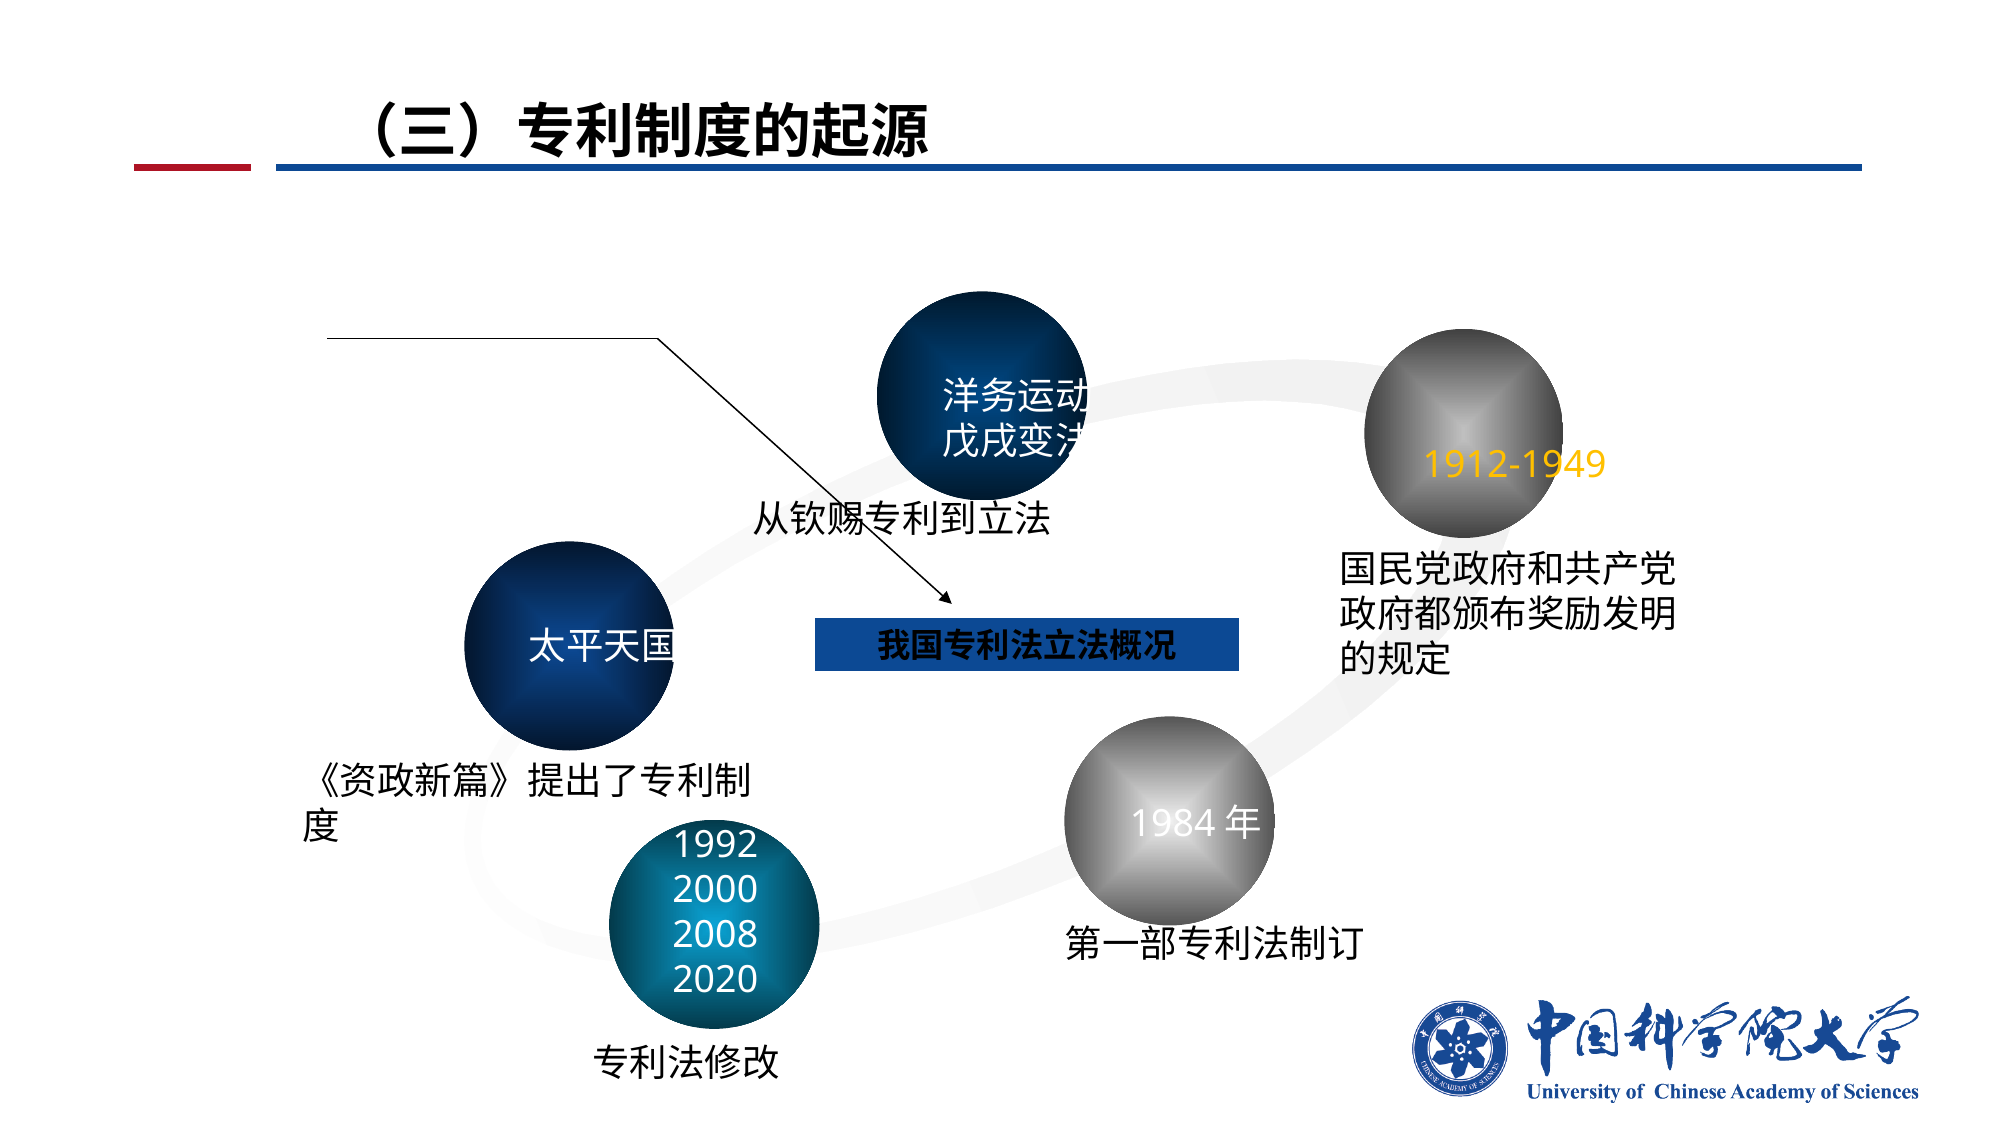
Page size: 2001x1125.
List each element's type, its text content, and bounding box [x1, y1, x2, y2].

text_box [326, 243, 1647, 1029]
title （三）专利制度的起源 [324, 24, 1676, 231]
text_box 《资政新篇》提出了专利制度 [287, 749, 326, 855]
picture [1412, 996, 1919, 1103]
text_box 国民党政府和共产党政府都颁布奖励发明的规定 [1647, 537, 1700, 688]
text_box 专利法修改 [475, 1031, 963, 1092]
